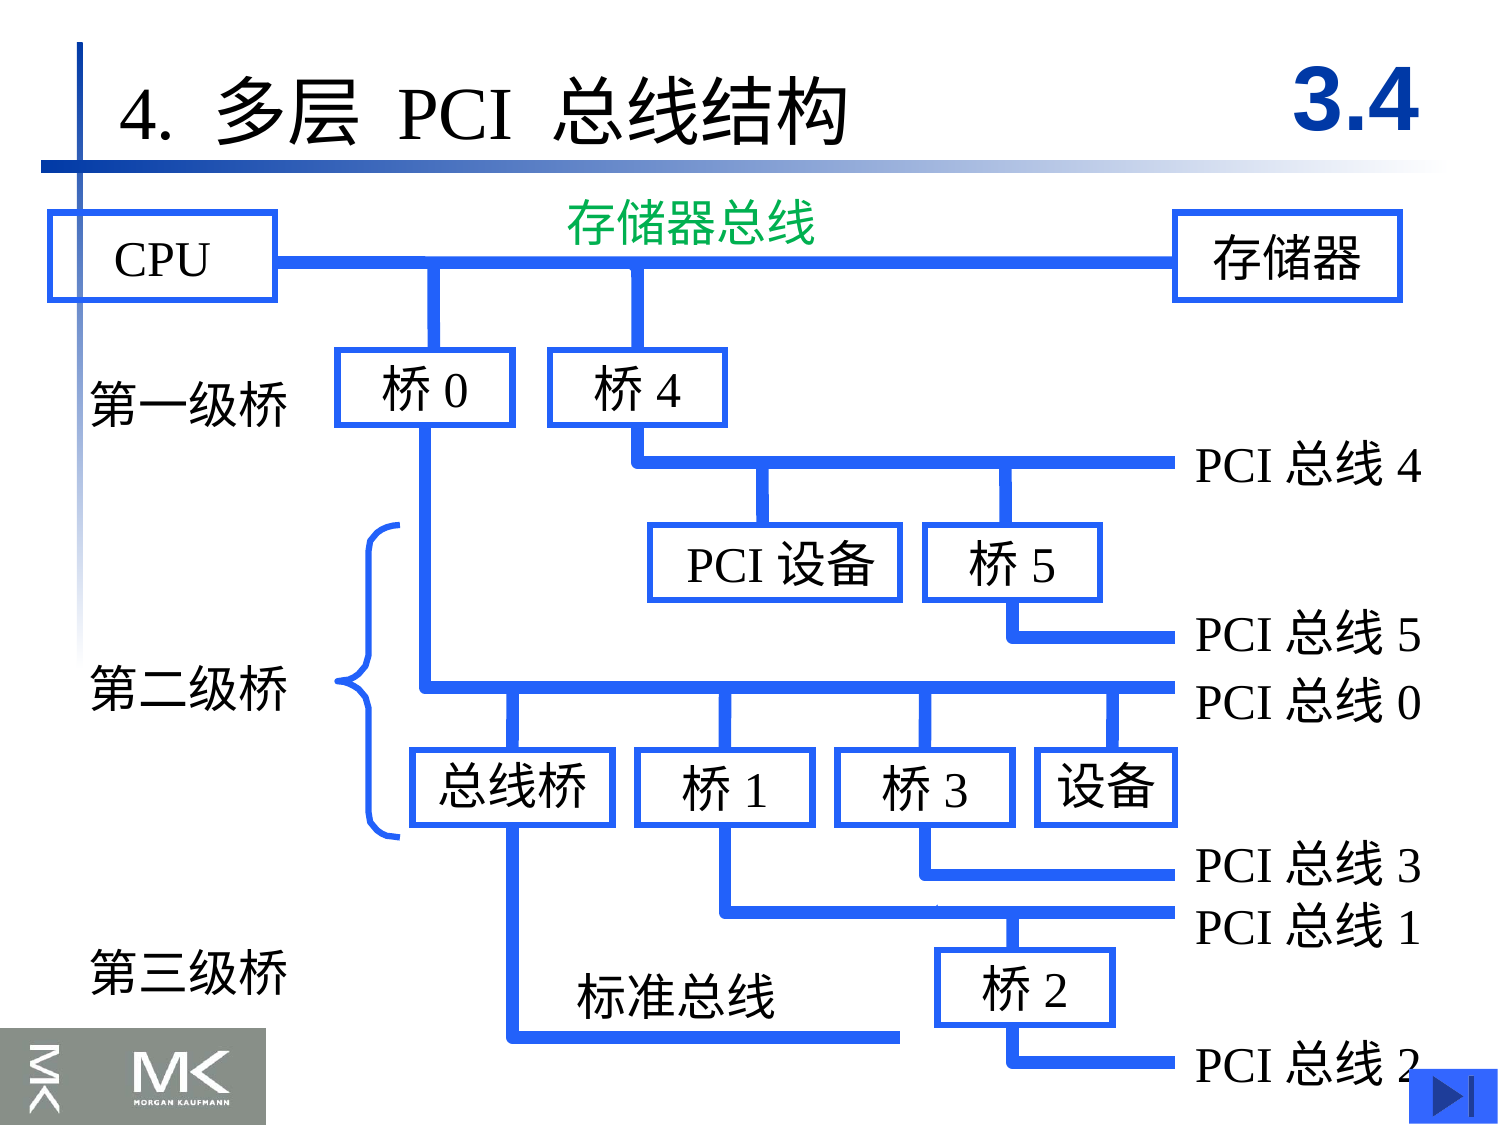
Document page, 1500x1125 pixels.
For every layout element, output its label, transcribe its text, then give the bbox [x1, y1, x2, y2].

text_box 4. 多层 PCI 总线结构 [104, 57, 866, 162]
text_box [49, 167, 1430, 1101]
text_box 3.4 [1262, 24, 1450, 163]
text_box [1409, 1068, 1498, 1124]
picture [0, 1028, 266, 1125]
